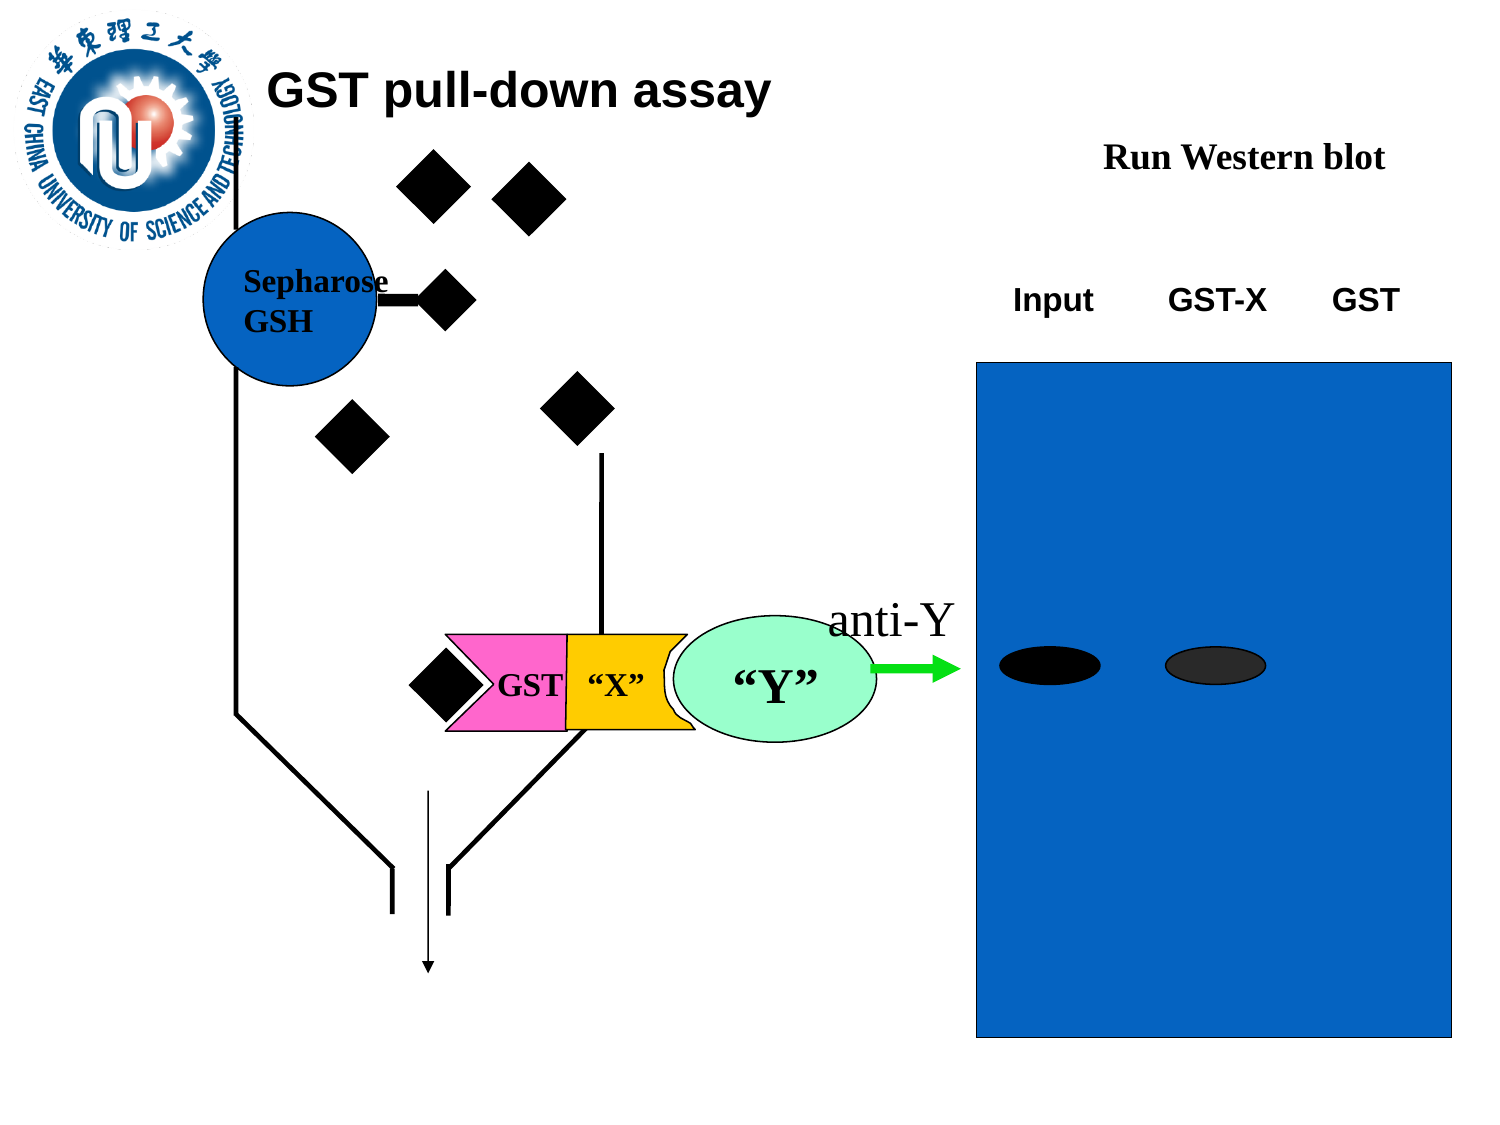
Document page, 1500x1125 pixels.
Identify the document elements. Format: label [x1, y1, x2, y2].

text_box [812, 124, 1452, 1038]
text_box [203, 49, 877, 974]
picture [13, 9, 254, 250]
